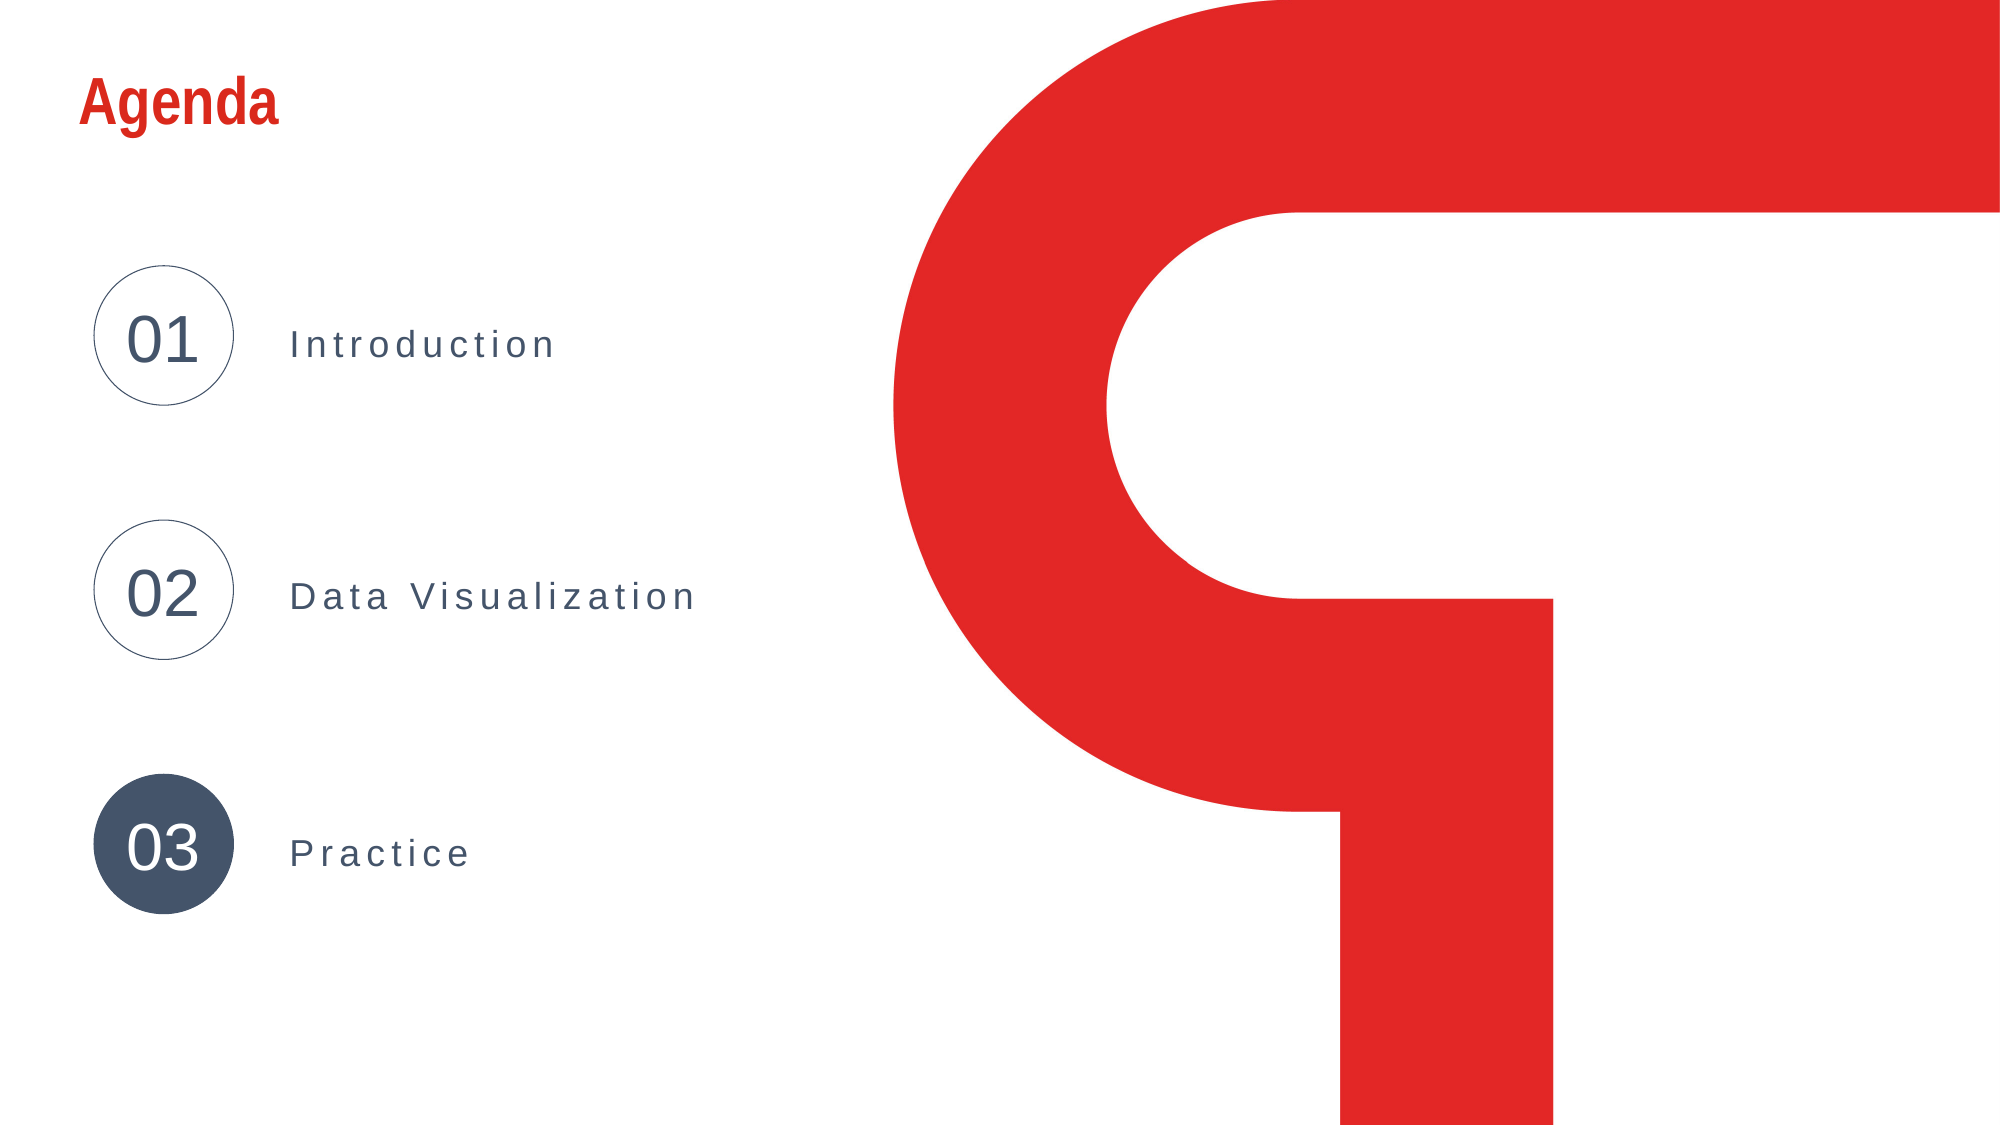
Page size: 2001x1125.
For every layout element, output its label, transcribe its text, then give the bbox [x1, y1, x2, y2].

subtitle Agenda [63, 50, 852, 170]
text_box Introduction [274, 298, 836, 373]
text_box Practice [274, 806, 836, 882]
text_box 02 [94, 520, 234, 660]
text_box 01 [94, 265, 234, 406]
text_box Data Visualization [274, 554, 836, 625]
text_box 03 [94, 774, 234, 914]
picture [0, 0, 2000, 1125]
